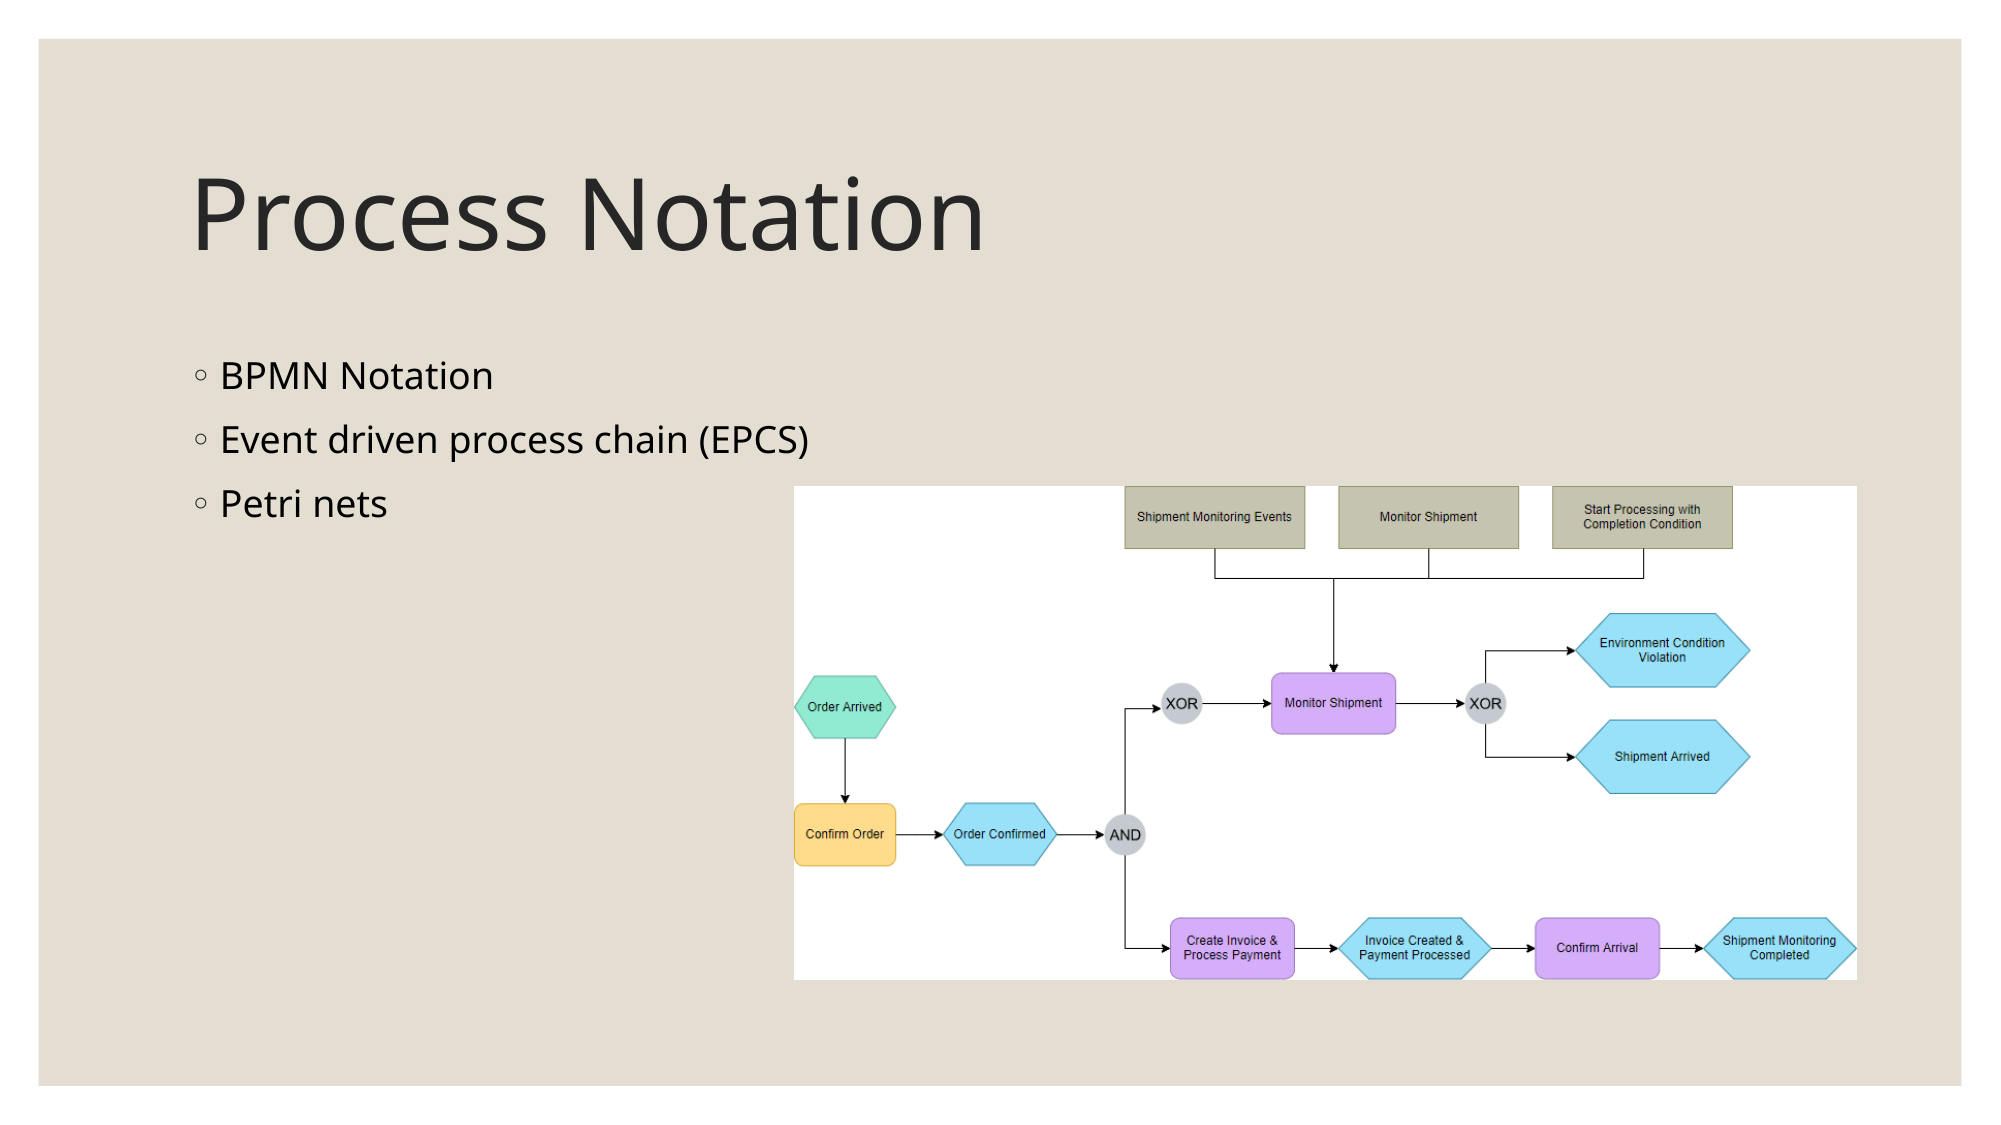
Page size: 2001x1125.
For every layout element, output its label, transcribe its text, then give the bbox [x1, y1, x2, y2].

title Process Notation [174, 105, 1825, 331]
picture [794, 485, 1857, 980]
list BPMN Notation Event driven process chain (EPCS) Petri nets [174, 345, 1825, 990]
